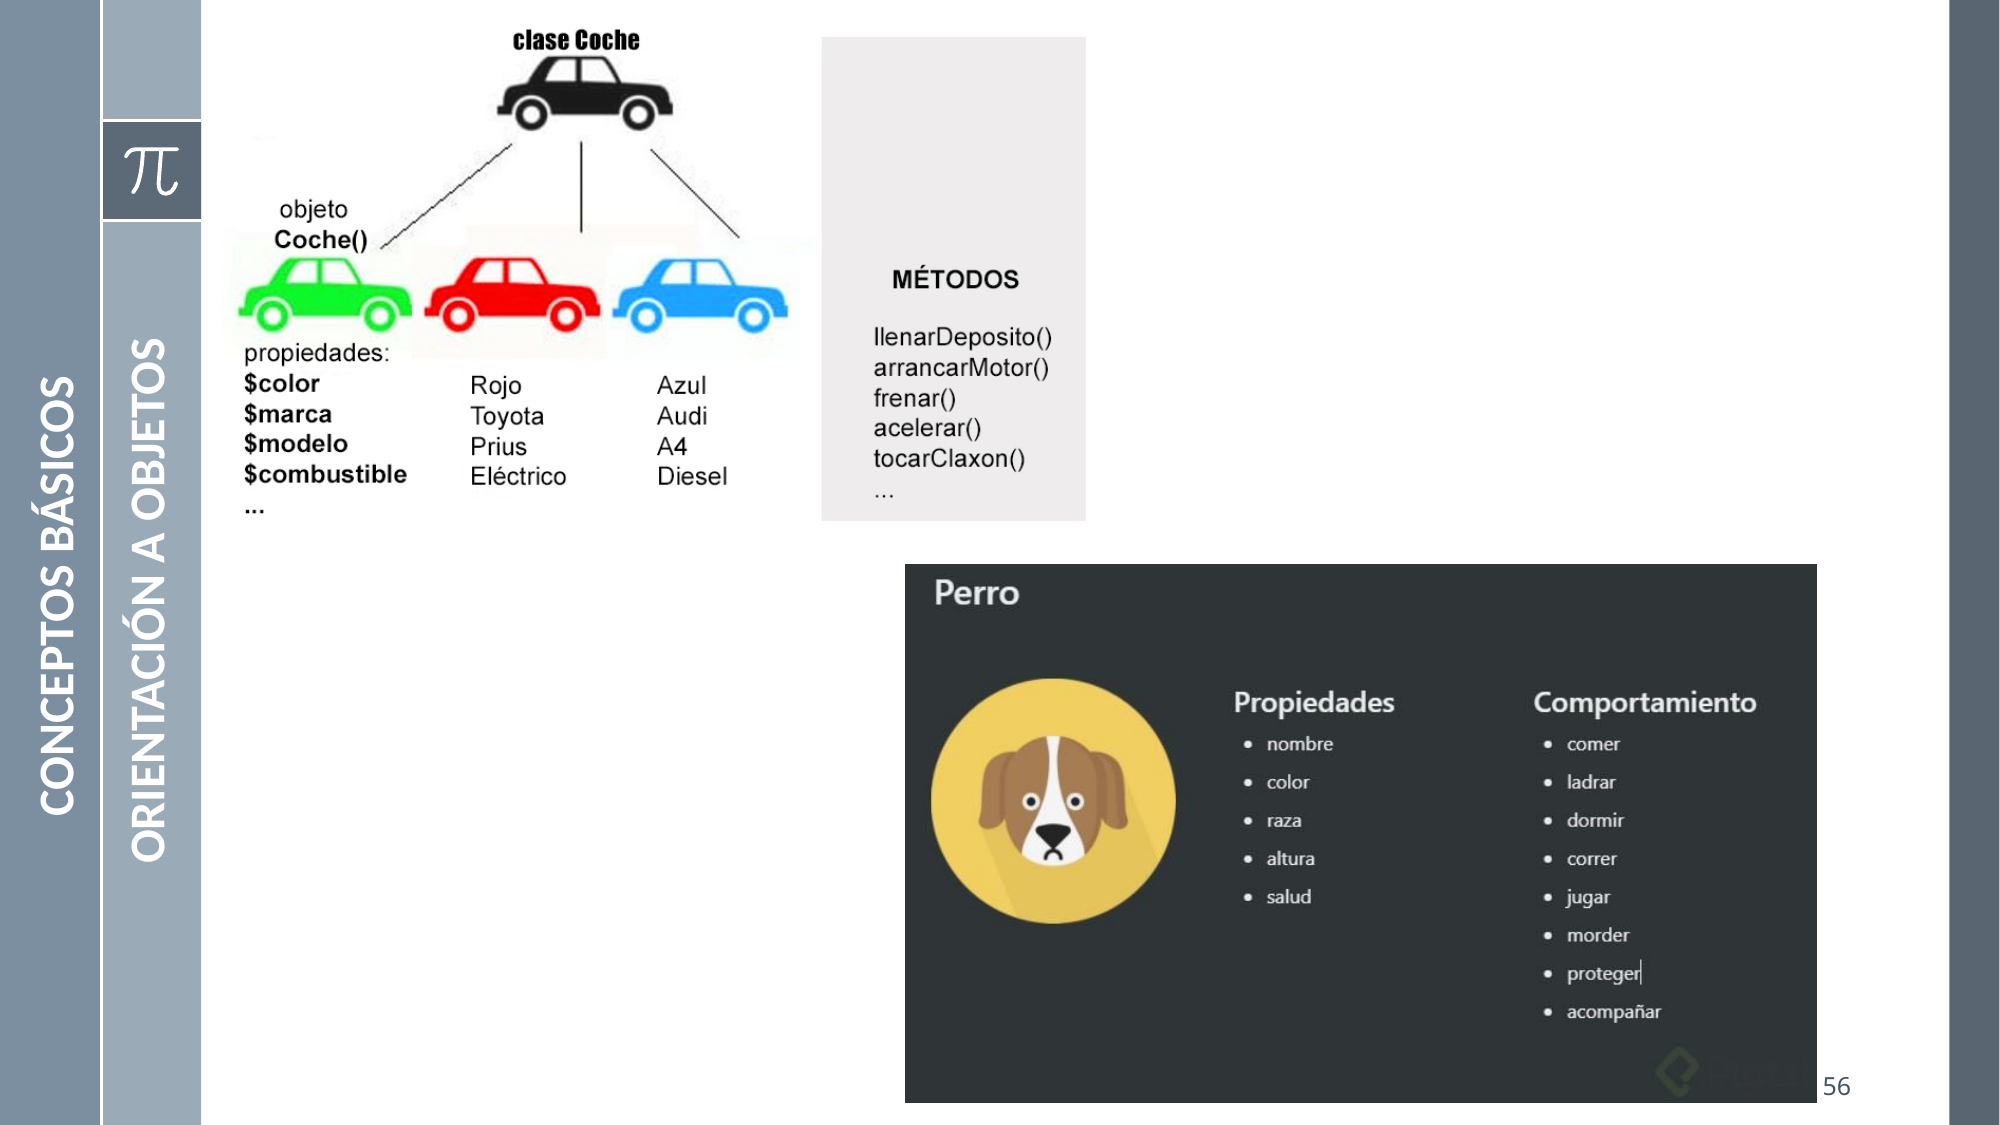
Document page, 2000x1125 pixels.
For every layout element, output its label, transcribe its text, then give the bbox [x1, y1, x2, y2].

text_box CONCEPTOS BÁSICOS [16, 360, 91, 831]
slide_number 56 [1766, 1057, 1867, 1118]
text_box ORIENTACIÓN A OBJETOS [106, 322, 182, 879]
picture [905, 564, 1817, 1103]
picture [208, 19, 1106, 521]
